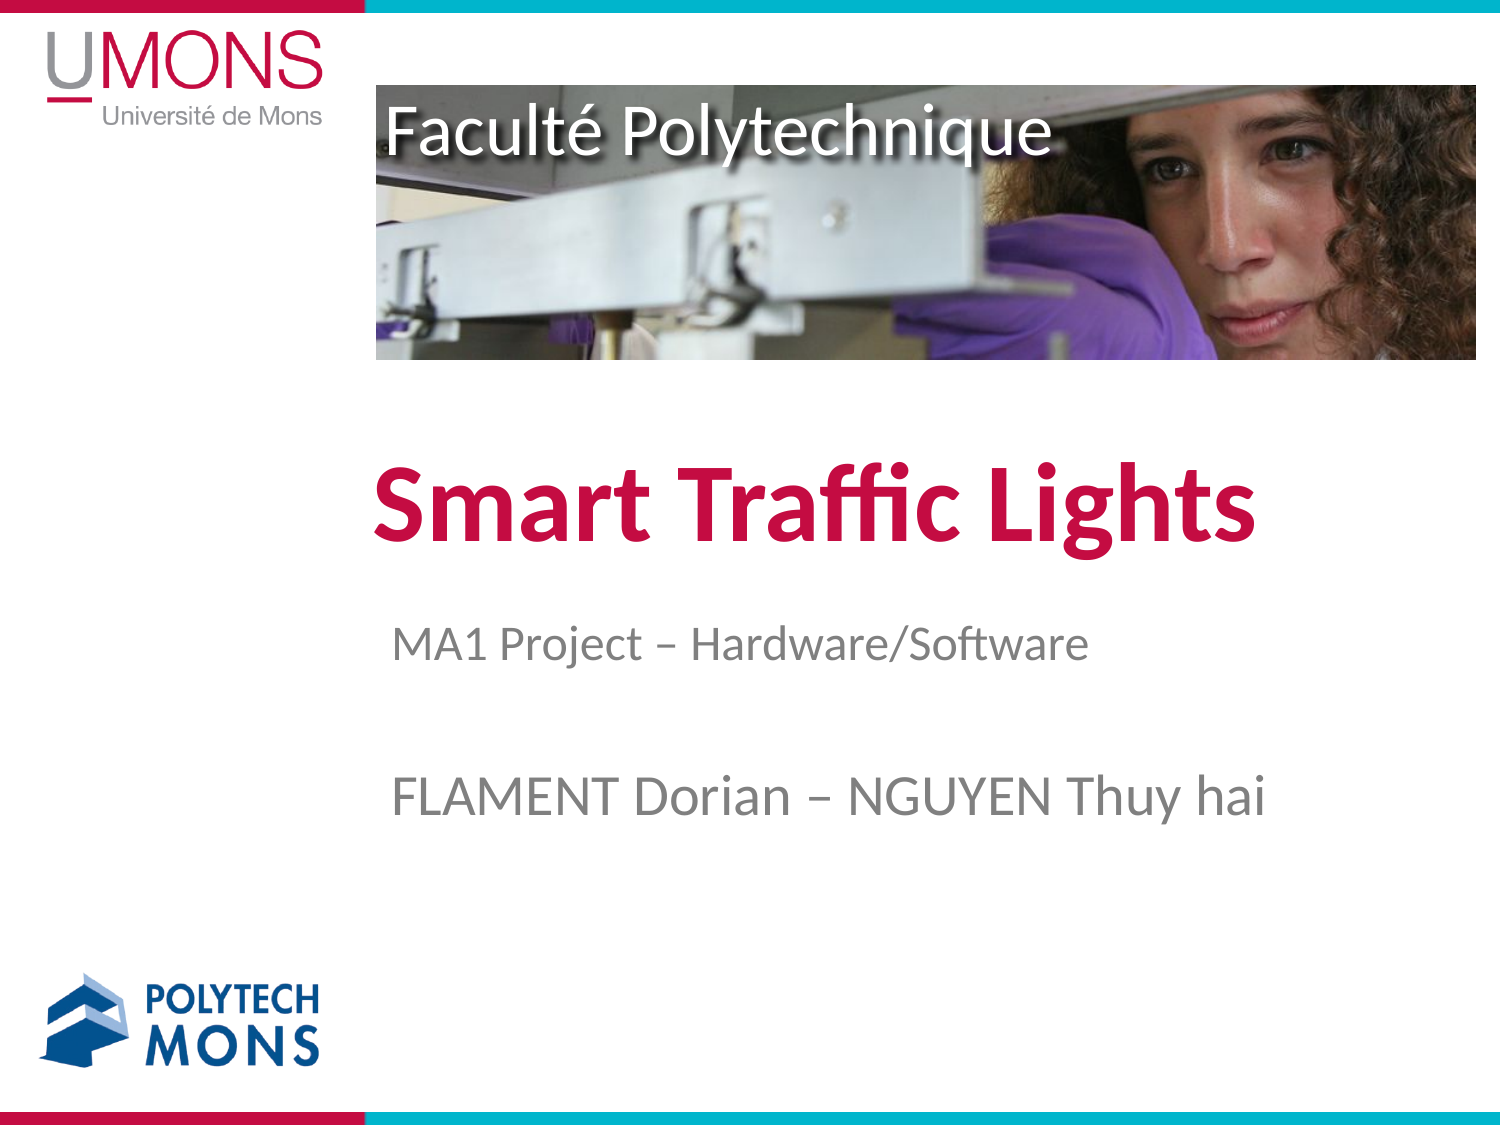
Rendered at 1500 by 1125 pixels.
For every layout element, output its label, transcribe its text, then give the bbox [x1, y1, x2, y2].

list FLAMENT Dorian – NGUYEN Thuy hai [375, 749, 1490, 817]
picture [0, 1112, 1500, 1125]
title Smart Traffic Lights [357, 388, 1479, 604]
picture [46, 30, 327, 127]
subtitle MA1 Project – Hardware/Software [375, 603, 1500, 693]
picture [0, 0, 1500, 13]
picture [376, 85, 1476, 360]
picture [30, 968, 323, 1070]
